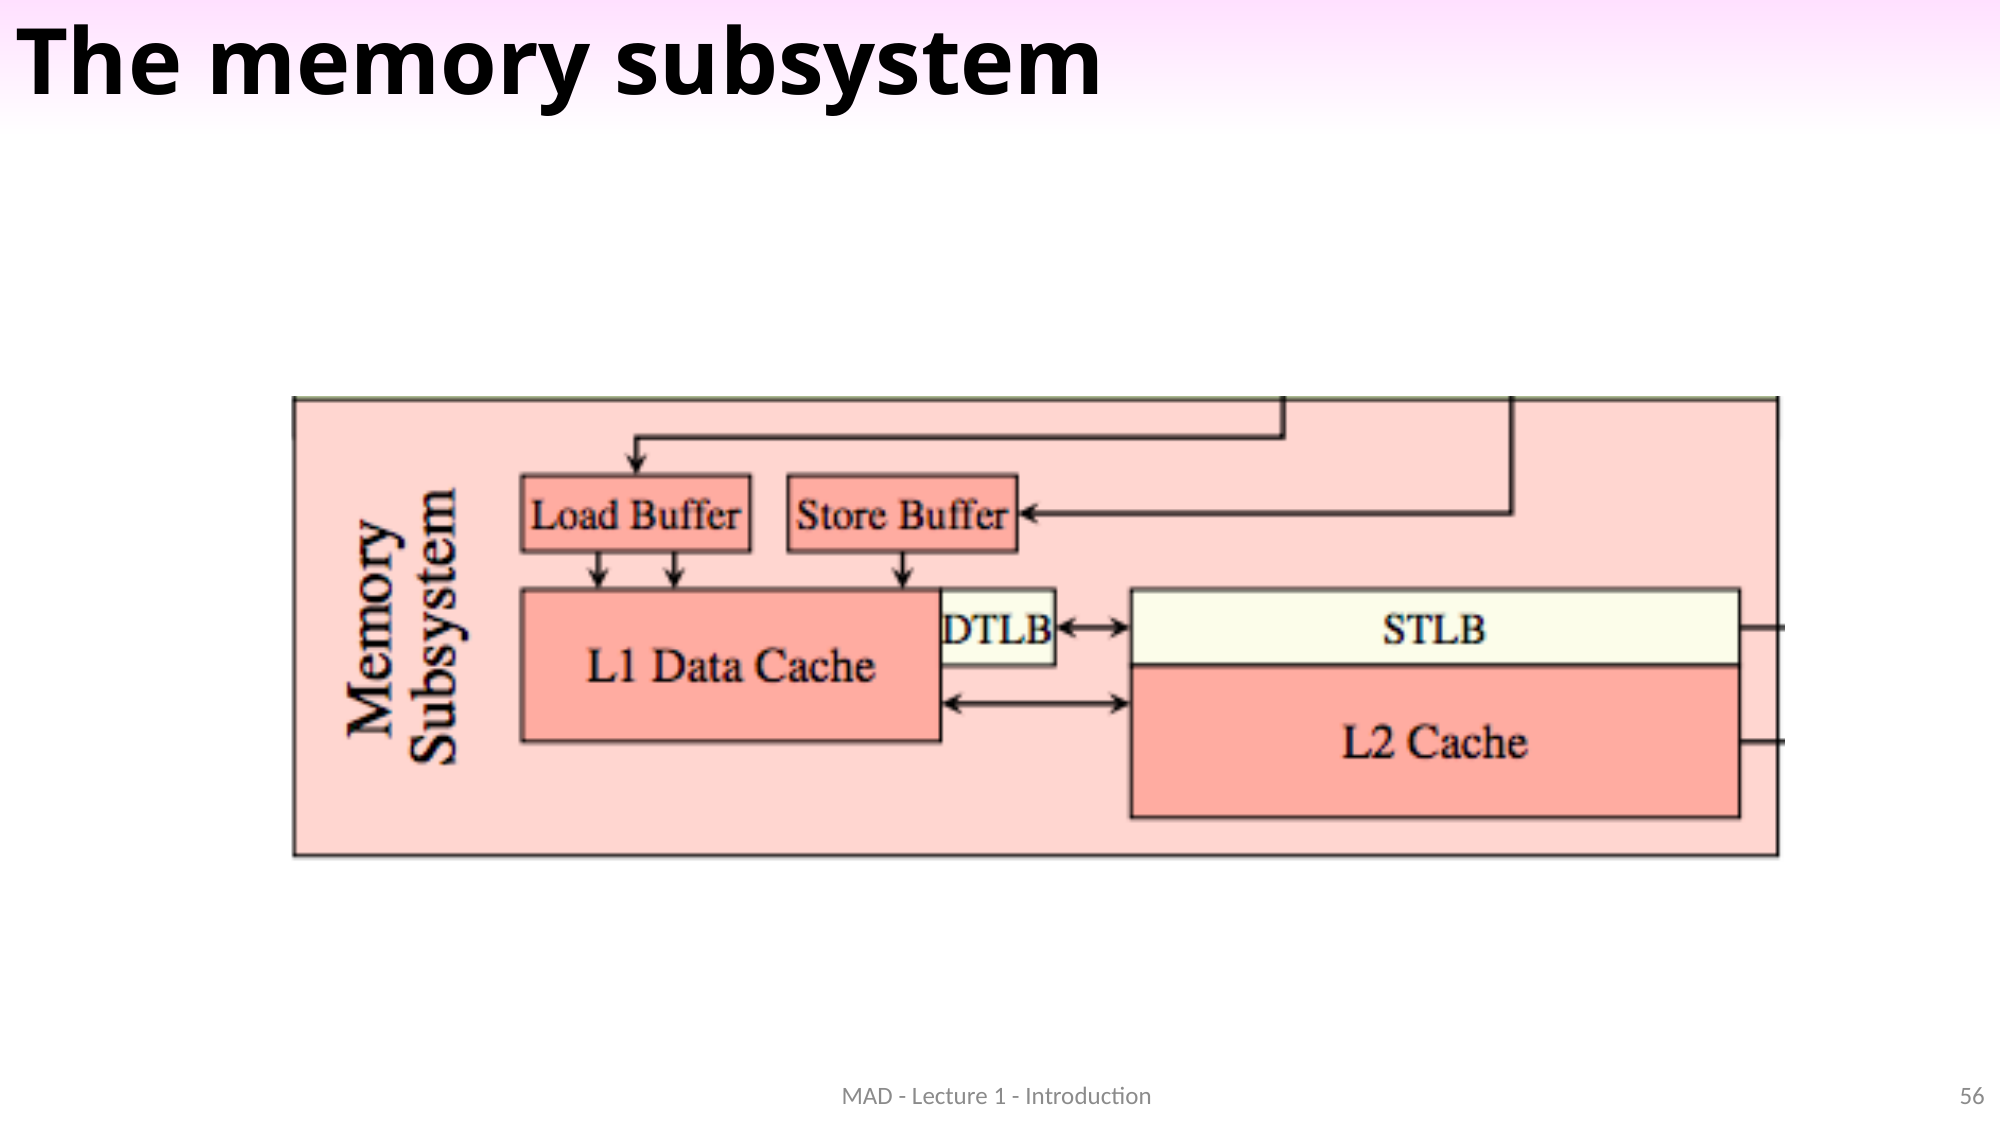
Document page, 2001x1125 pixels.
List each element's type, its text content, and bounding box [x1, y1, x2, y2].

slide_number 56 [1550, 1065, 2000, 1125]
title The memory subsystem [0, 0, 2000, 131]
picture [291, 396, 1785, 864]
footer MAD - Lecture 1 - Introduction [662, 1065, 1338, 1125]
